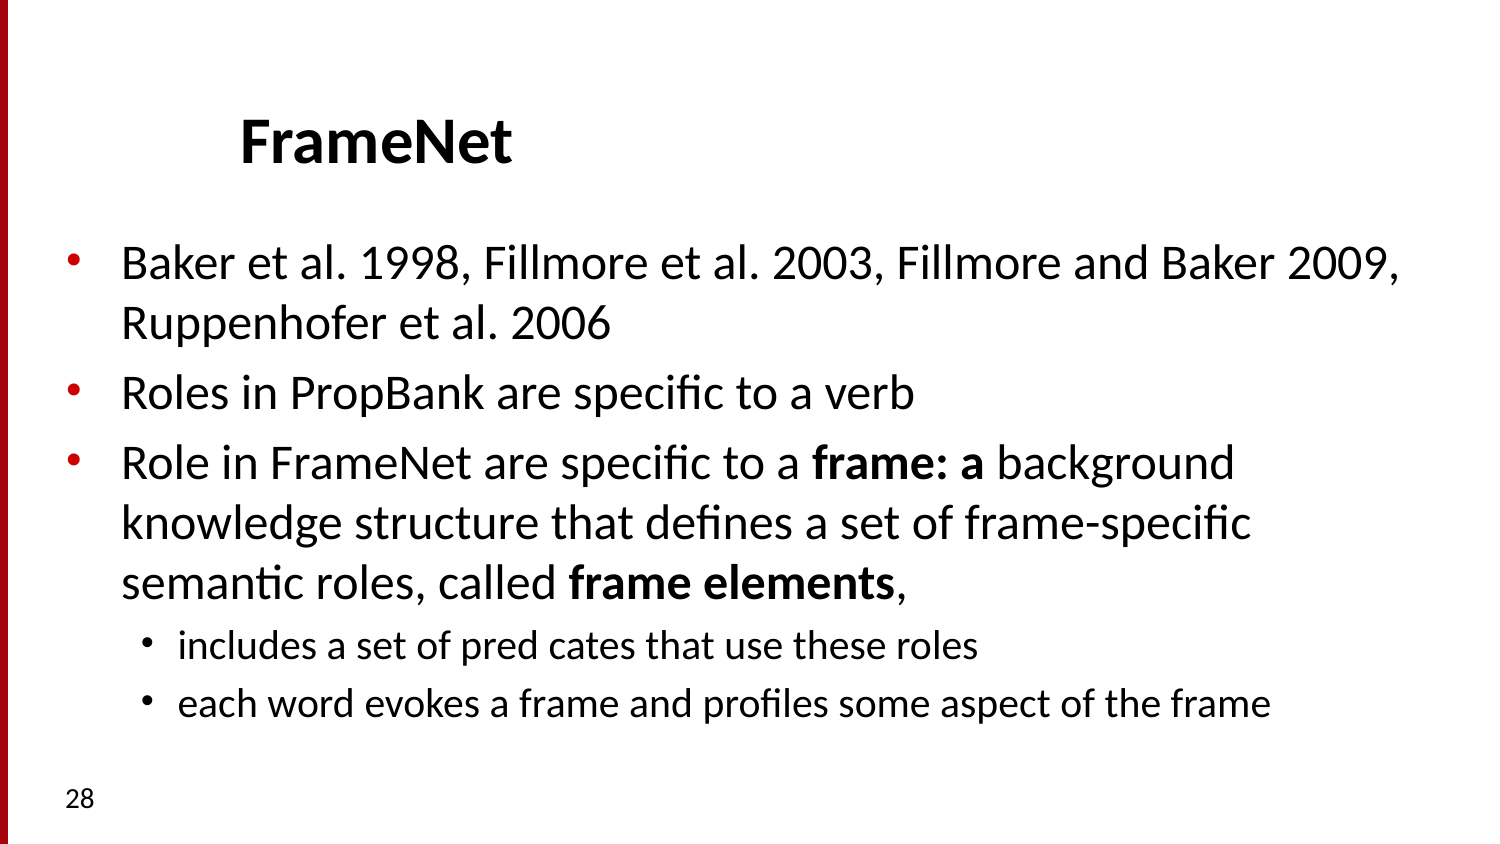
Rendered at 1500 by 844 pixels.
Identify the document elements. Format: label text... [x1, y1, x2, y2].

slide_number 28 [49, 771, 158, 829]
list Baker et al. 1998, Fillmore et al. 2003, Fillmore and Baker 2009, Ruppenhofer et al. 2006 Roles in PropBank are specific to a verb Role in FrameNet are specific to a frame: a background knowledge structure that defines a set of frame-specific semantic roles, called frame elements, includes a set of pred cates that use these roles each word evokes a frame and profiles some aspect of the frame [50, 221, 1450, 810]
title FrameNet [225, 62, 1450, 185]
